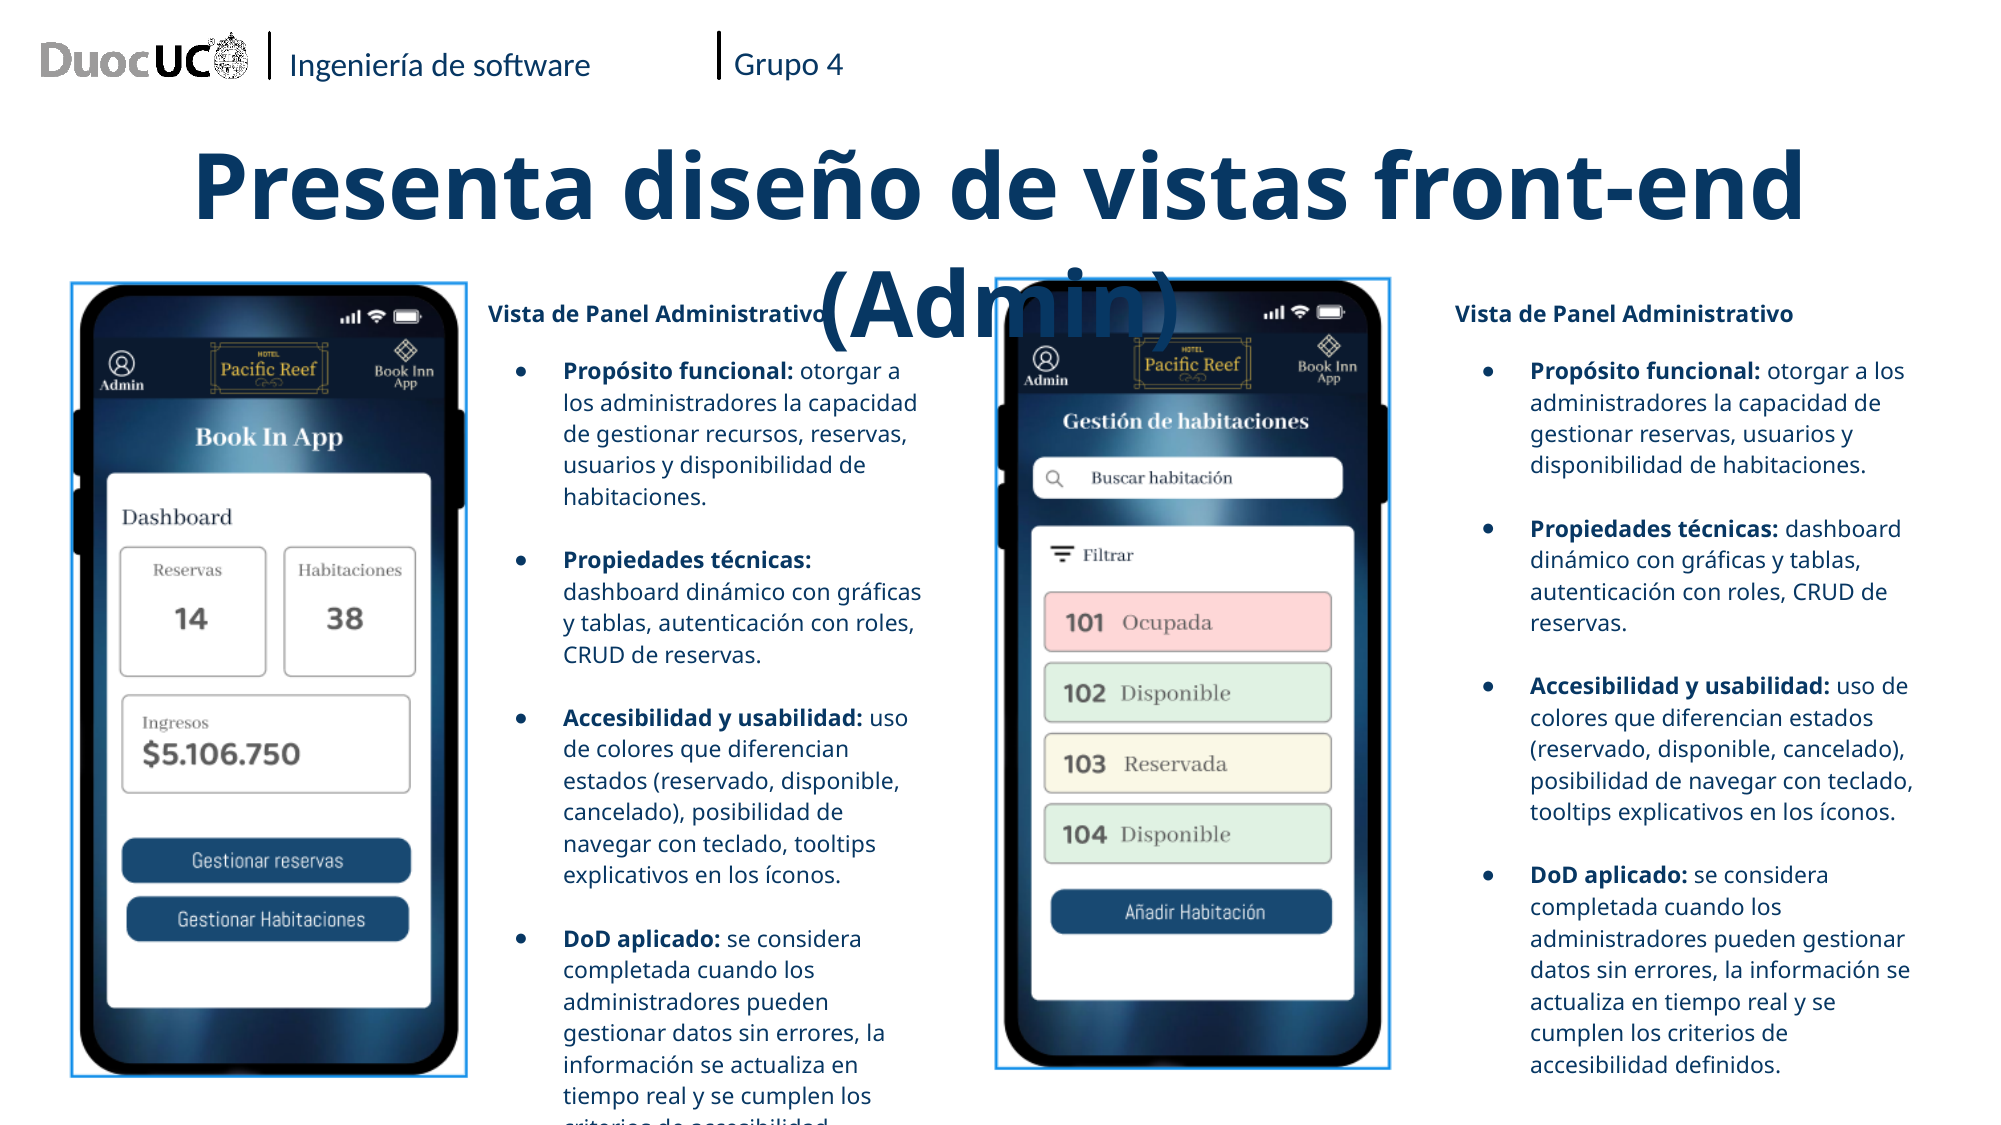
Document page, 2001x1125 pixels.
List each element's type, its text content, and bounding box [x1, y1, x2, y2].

picture [41, 32, 248, 79]
text_box Presenta diseño de vistas front-end (Admin) [21, 112, 1979, 364]
text_box Ingeniería de software [274, 32, 754, 91]
text_box Vista de Panel Administrativo Propósito funcional: otorgar a los administradores la capacidad de gestionar recursos, reservas, usuarios y disponibilidad de habitaciones. Propiedades técnicas: dashboard dinámico con gráficas y tablas, autenticación con roles, CRUD de reservas. Accesibilidad y usabilidad: uso de colores que diferencian estados (reservado, disponible, cancelado), posibilidad de navegar con teclado, tooltips explicativos en los íconos. DoD aplicado: se considera completada cuando los administradores pueden gestionar datos sin errores, la información se actualiza en tiempo real y se cumplen los criterios de accesibilidad definidos. [473, 280, 948, 1125]
picture [991, 273, 1397, 1075]
text_box Grupo 4 [719, 31, 1046, 90]
picture [67, 280, 472, 1082]
text_box Vista de Panel Administrativo Propósito funcional: otorgar a los administradores la capacidad de gestionar reservas, usuarios y disponibilidad de habitaciones. Propiedades técnicas: dashboard dinámico con gráficas y tablas, autenticación con roles, CRUD de reservas. Accesibilidad y usabilidad: uso de colores que diferencian estados (reservado, disponible, cancelado), posibilidad de navegar con teclado, tooltips explicativos en los íconos. DoD aplicado: se considera completada cuando los administradores pueden gestionar datos sin errores, la información se actualiza en tiempo real y se cumplen los criterios de accesibilidad definidos. [1440, 280, 1933, 1093]
